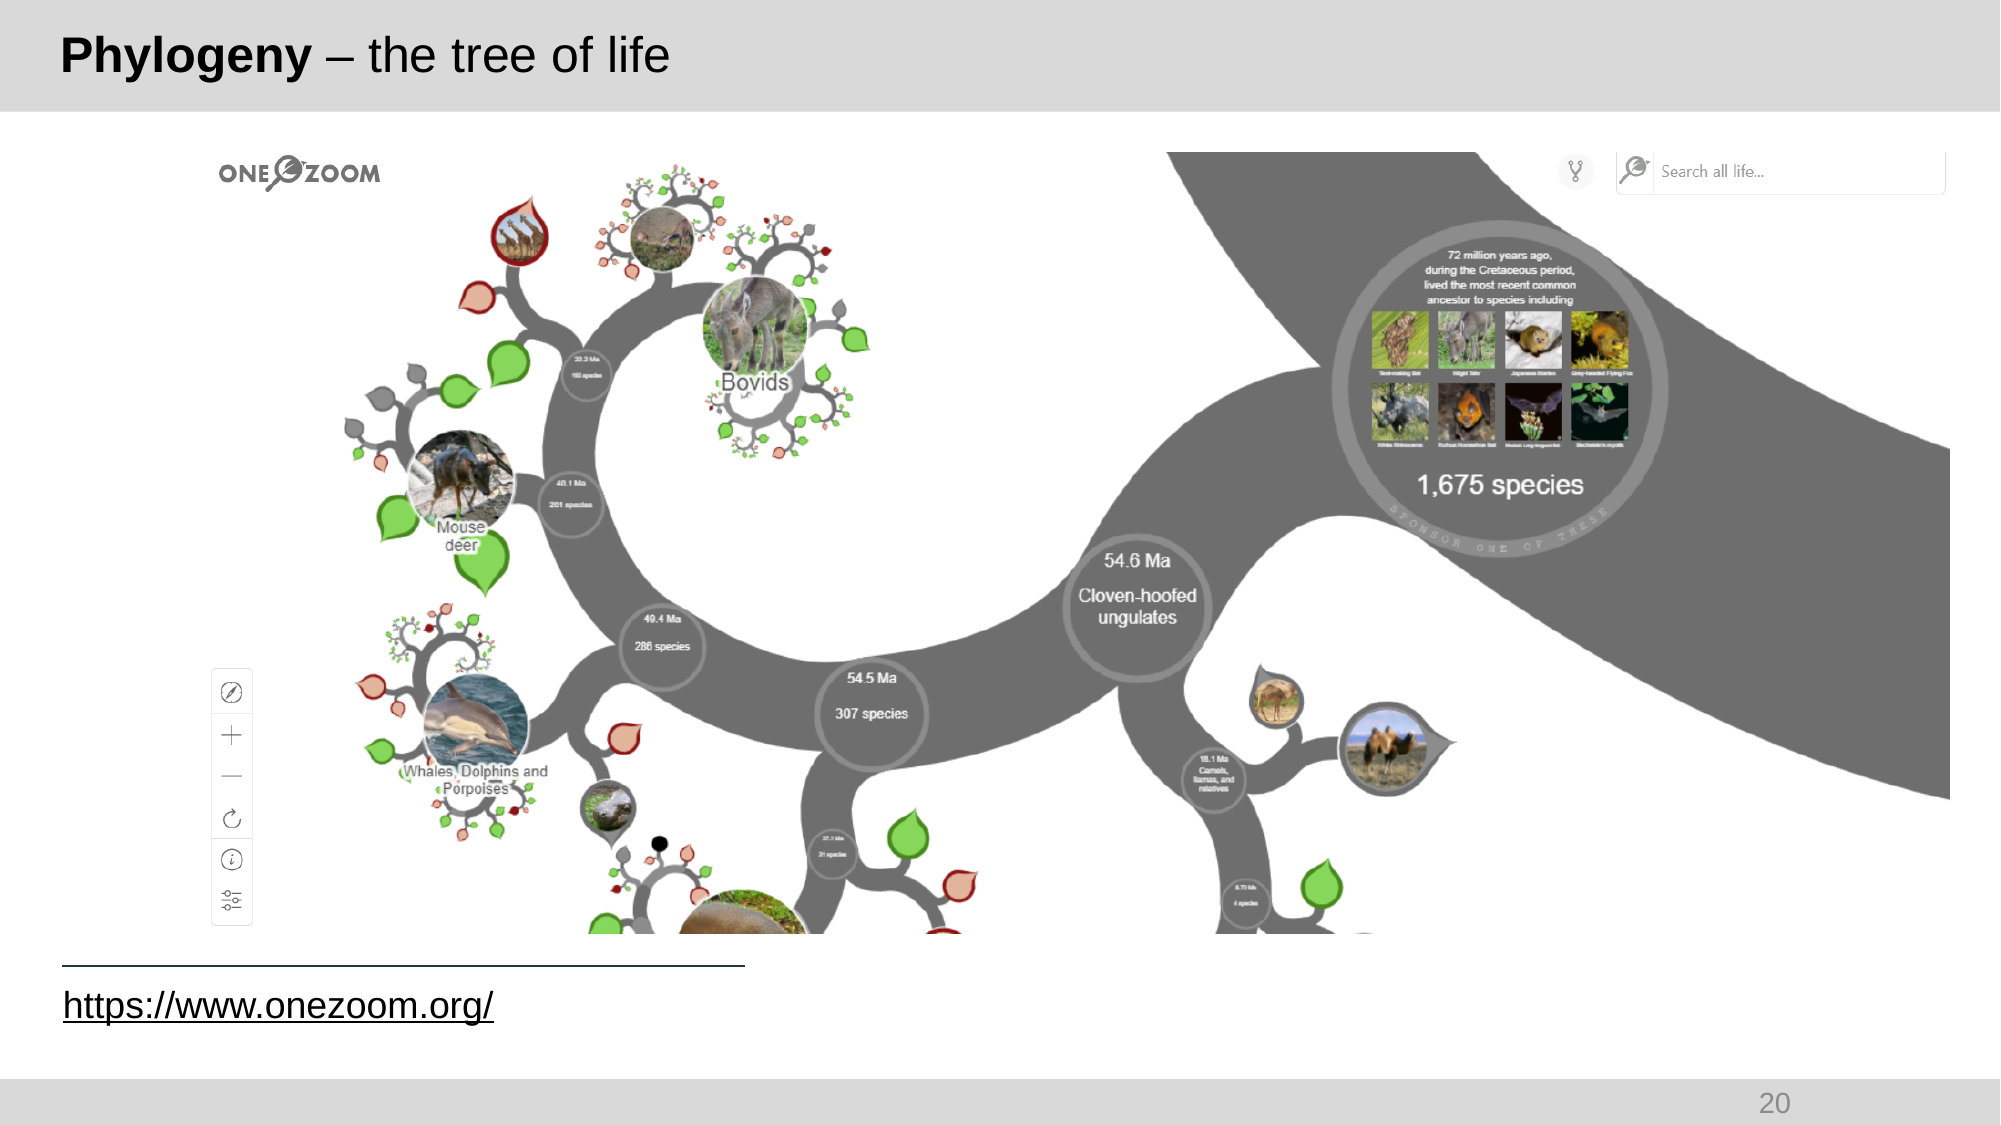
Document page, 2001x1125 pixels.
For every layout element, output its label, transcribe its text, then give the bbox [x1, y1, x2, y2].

title Phylogeny – the tree of life [0, 0, 2000, 112]
footer [0, 1079, 1550, 1125]
picture [201, 151, 1950, 934]
text_box https://www.onezoom.org/ [48, 974, 1871, 1034]
slide_number 20 [1550, 1079, 2000, 1125]
